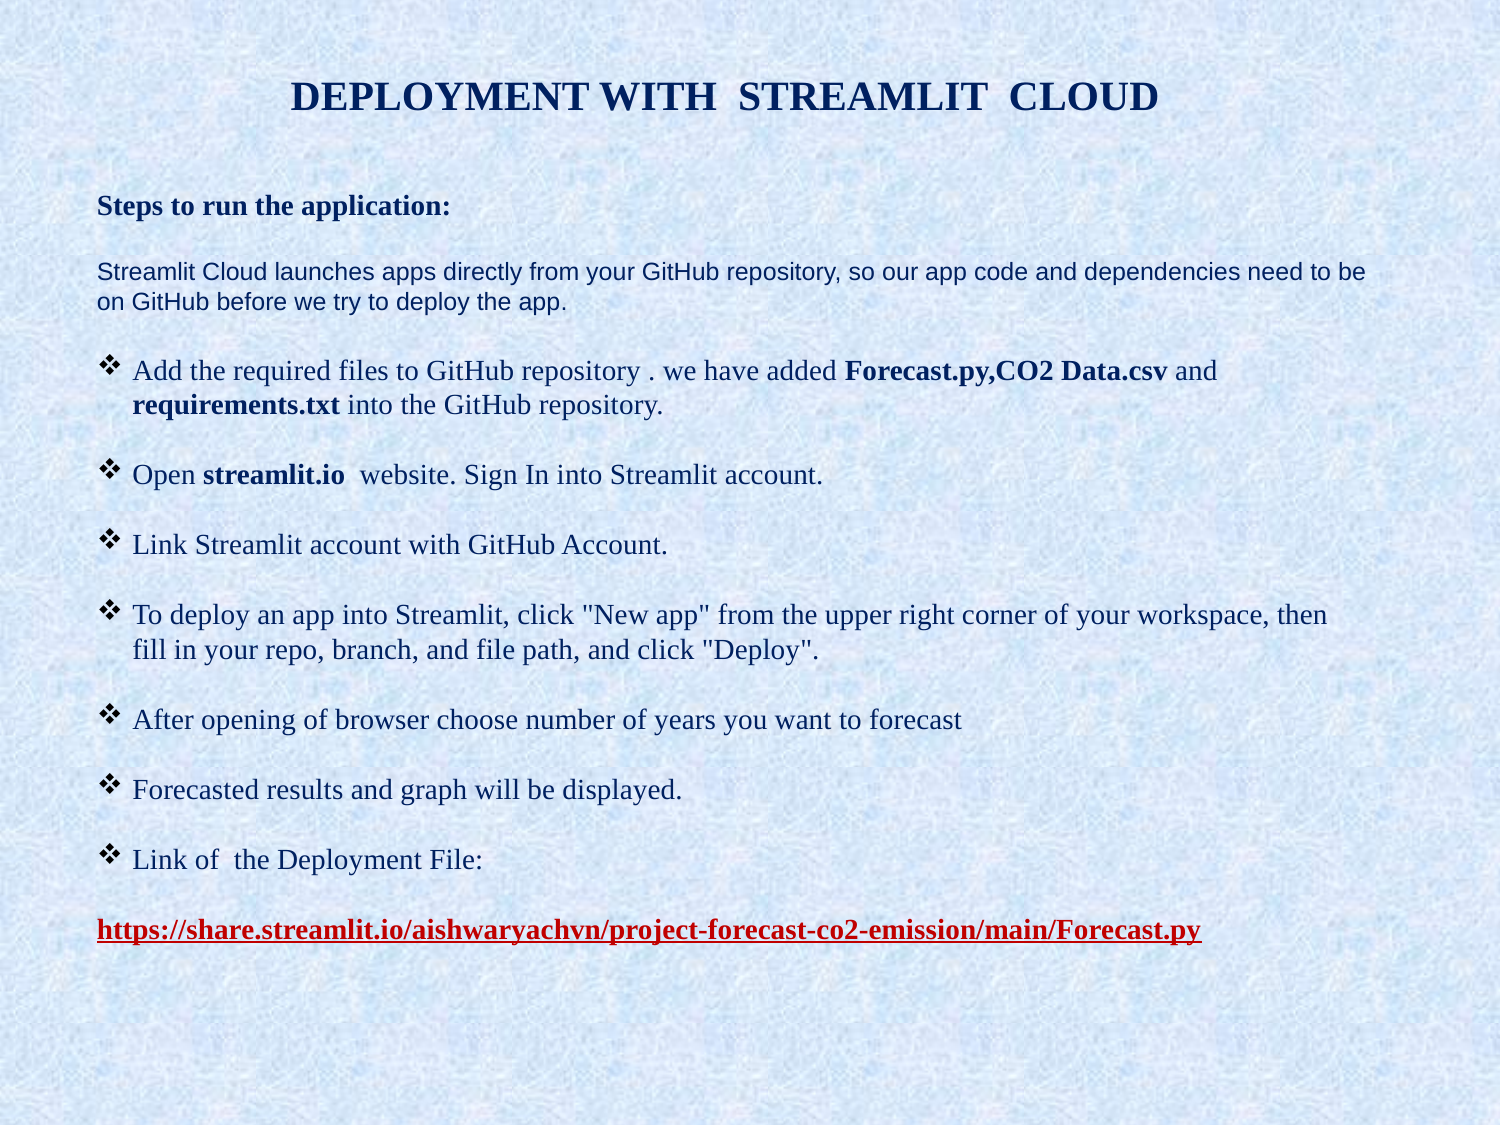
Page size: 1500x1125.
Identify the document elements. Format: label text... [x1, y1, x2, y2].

text_box Steps to run the application: Streamlit Cloud launches apps directly from your GitHub repository, so our app code and dependencies need to be on GitHub before we try to deploy the app. Add the required files to GitHub repository . we have added Forecast.py,CO2 Data.csv and requirements.txt into the GitHub repository. Open streamlit.io website. Sign In into Streamlit account. Link Streamlit account with GitHub Account. To deploy an app into Streamlit, click "New app" from the upper right corner of your workspace, then fill in your repo, branch, and file path, and click "Deploy". After opening of browser choose number of years you want to forecast Forecasted results and graph will be displayed. Link of the Deployment File: https://share.streamlit.io/aishwaryachvn/project-forecast-co2-emission/main/Forecast.py [82, 178, 1386, 953]
picture [0, 0, 1500, 1125]
text_box DEPLOYMENT WITH STREAMLIT CLOUD [275, 60, 1181, 126]
